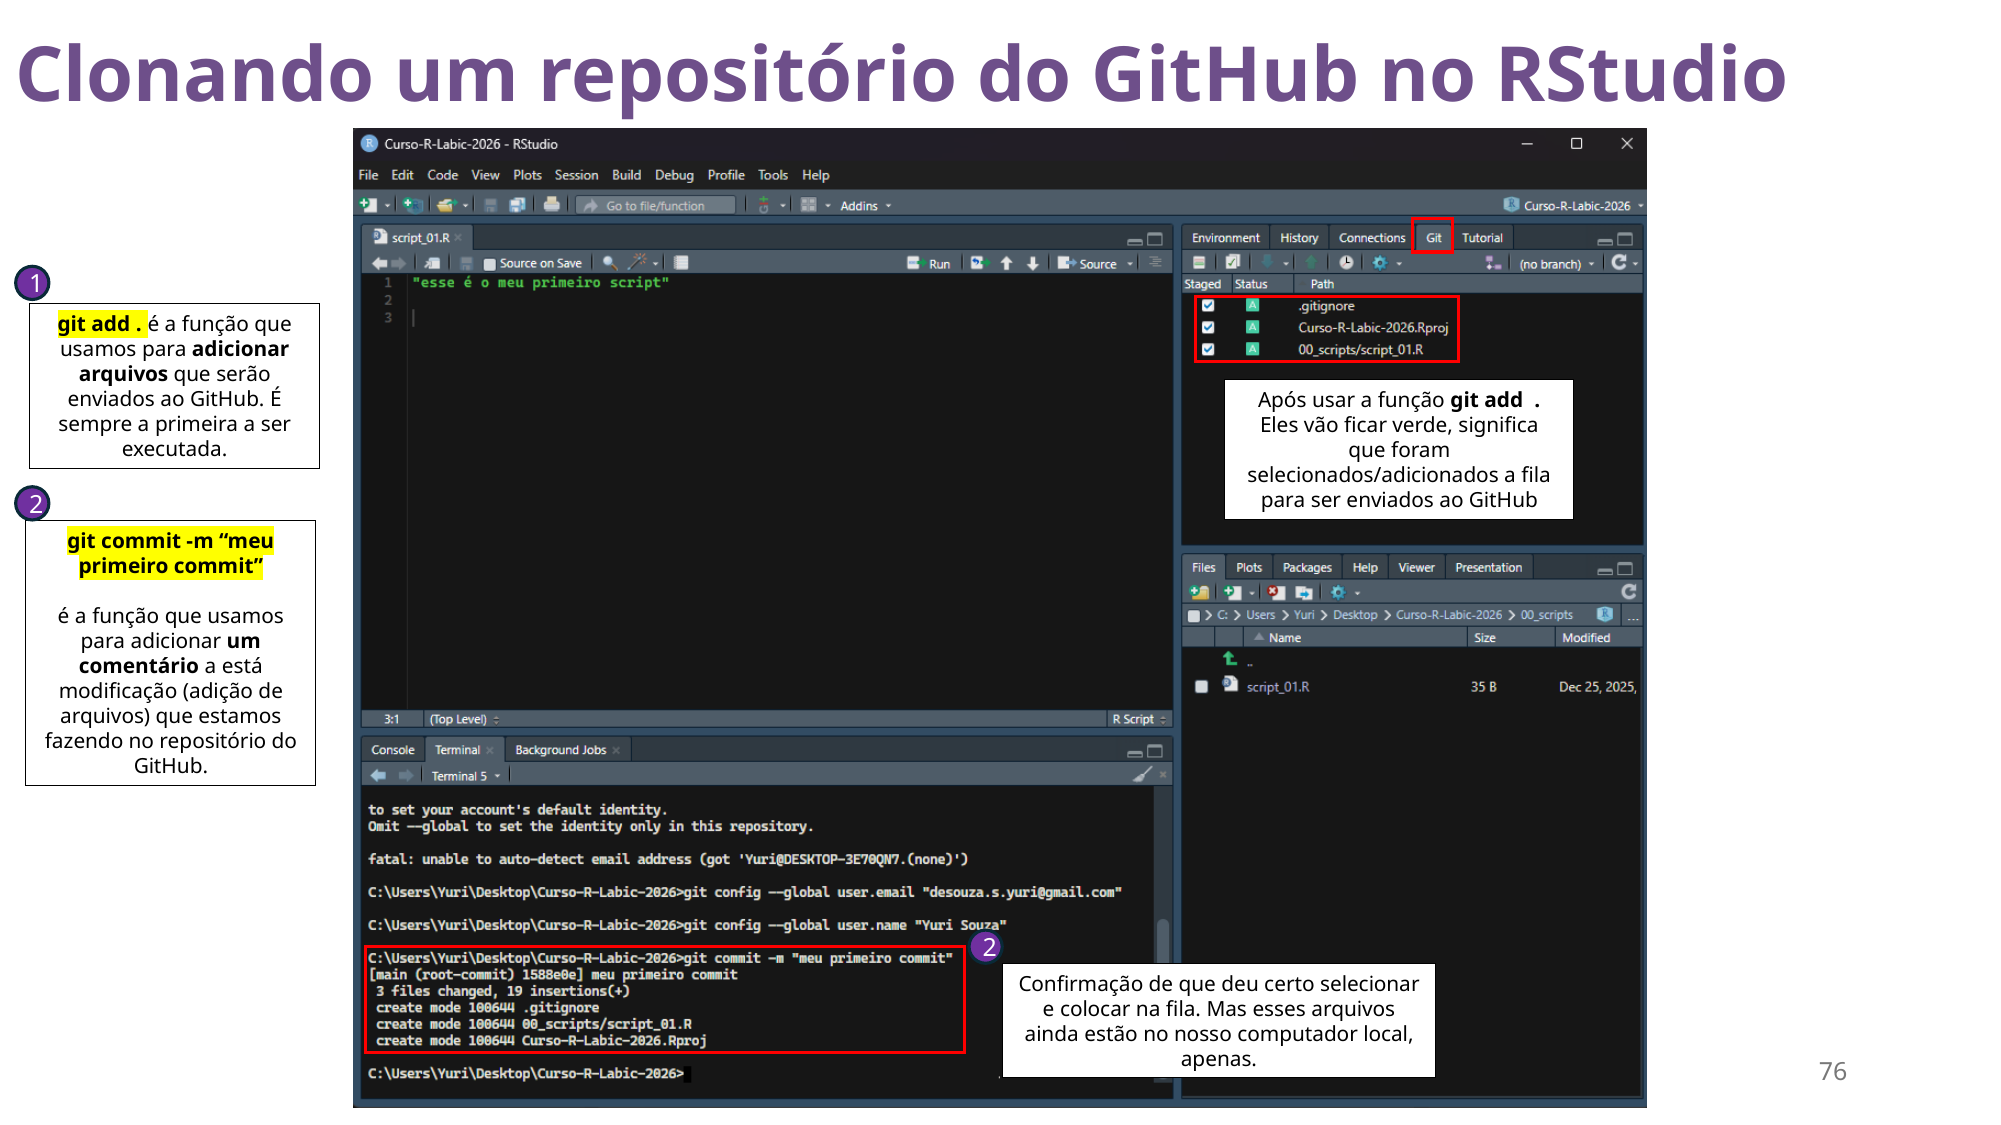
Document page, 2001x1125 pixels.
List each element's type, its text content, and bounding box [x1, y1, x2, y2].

picture [352, 127, 1648, 1109]
text_box Clonando um repositório do GitHub no RStudio [0, 0, 1960, 153]
text_box 1 [14, 264, 51, 302]
text_box git commit -m “meu primeiro commit” é a função que usamos para adicionar um comentário a está modificação (adição de arquivos) que estamos fazendo no repositório do GitHub. [25, 520, 316, 786]
slide_number 76 [1648, 1042, 1863, 1103]
text_box 2 [14, 485, 51, 522]
text_box git add . é a função que usamos para adicionar arquivos que serão enviados ao GitHub. É sempre a primeira a ser executada. [29, 303, 320, 469]
